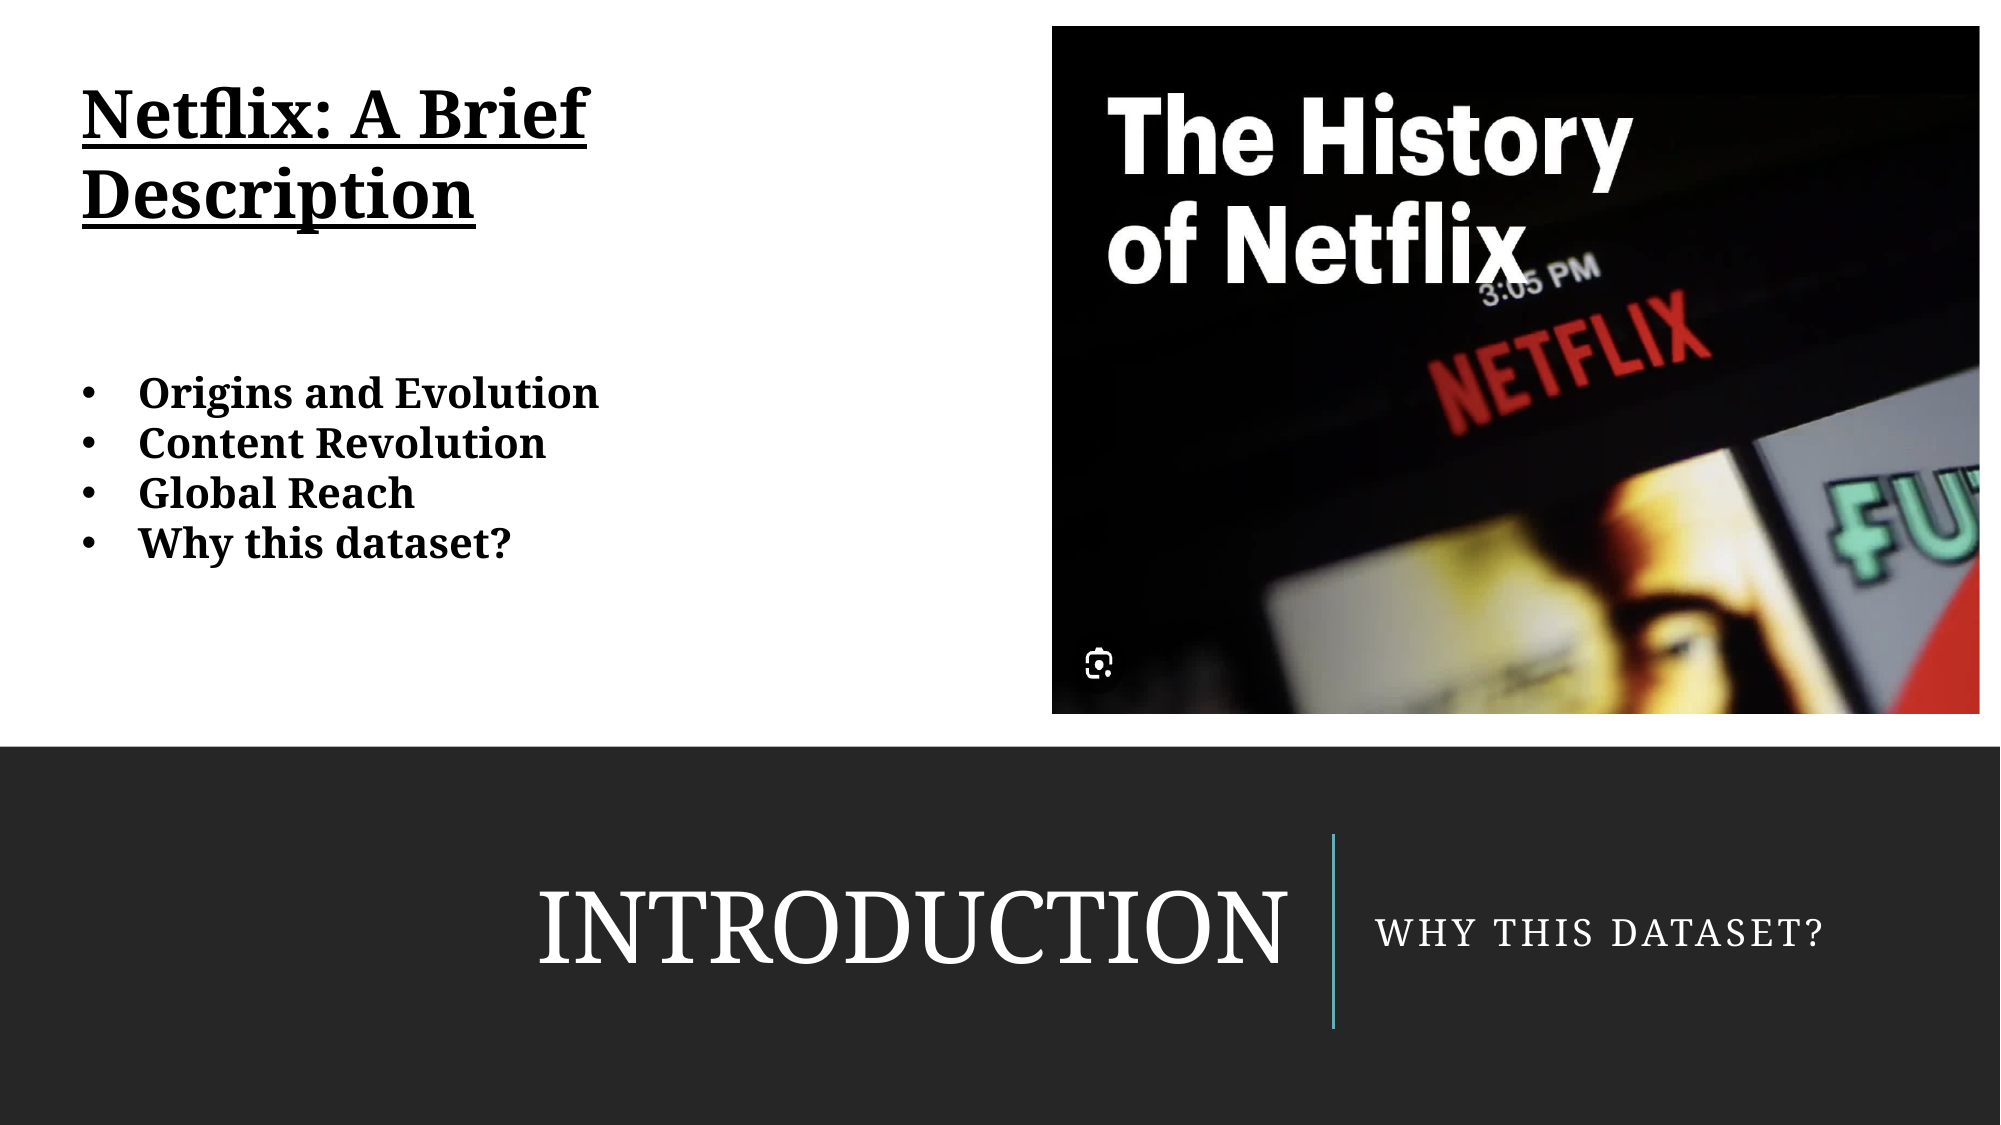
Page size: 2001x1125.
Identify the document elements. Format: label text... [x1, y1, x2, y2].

text_box Netflix: A Brief Description Origins and Evolution Content Revolution Global Reach Why this dataset? [66, 64, 997, 710]
title INTRODUCTION [103, 804, 1307, 1058]
picture [1052, 26, 1981, 715]
text_box [0, 745, 2000, 1125]
text_box [0, 0, 2000, 745]
subtitle Why this dataset? [1359, 808, 1897, 1054]
